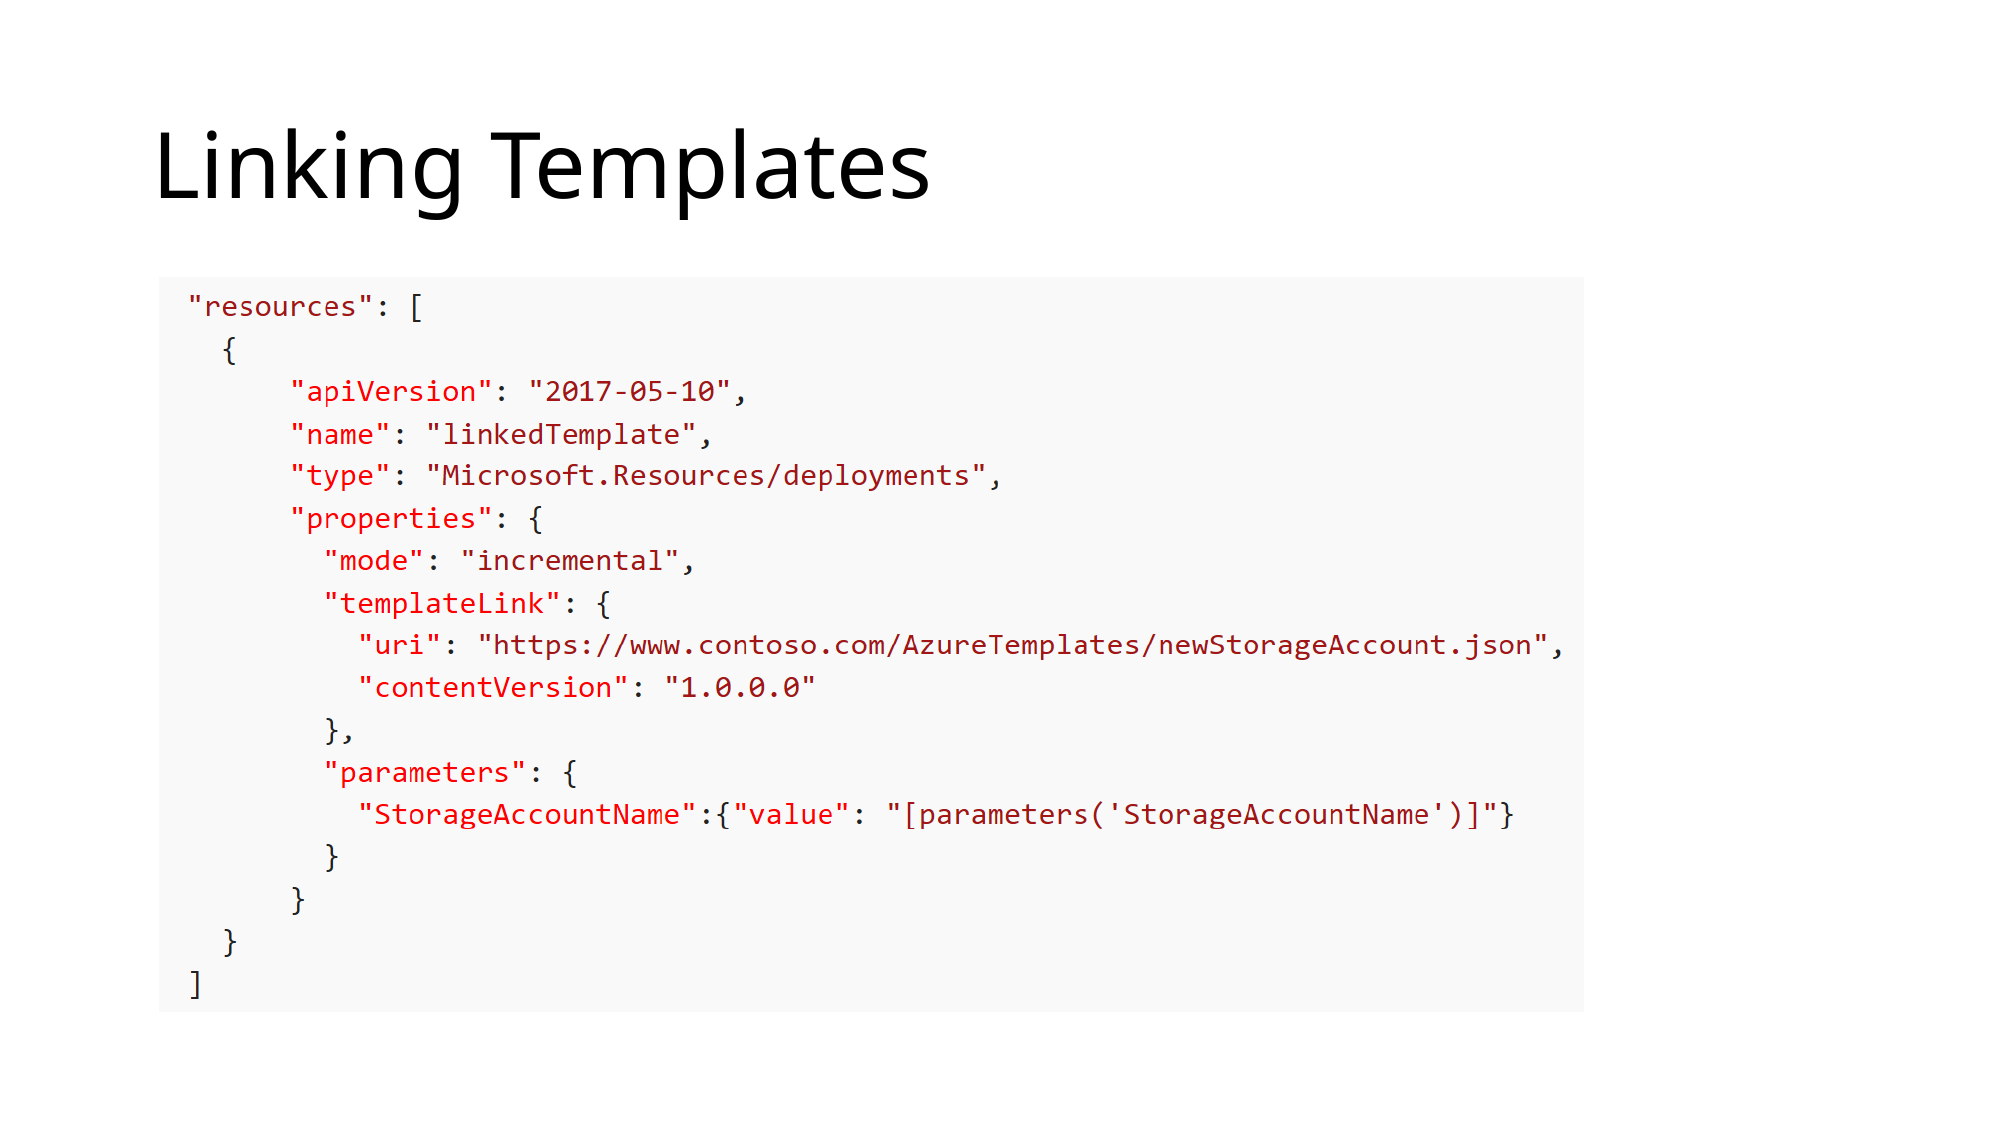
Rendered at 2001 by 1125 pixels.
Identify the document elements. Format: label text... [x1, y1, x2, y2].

picture [159, 277, 1584, 1012]
title Linking Templates [137, 59, 1863, 278]
